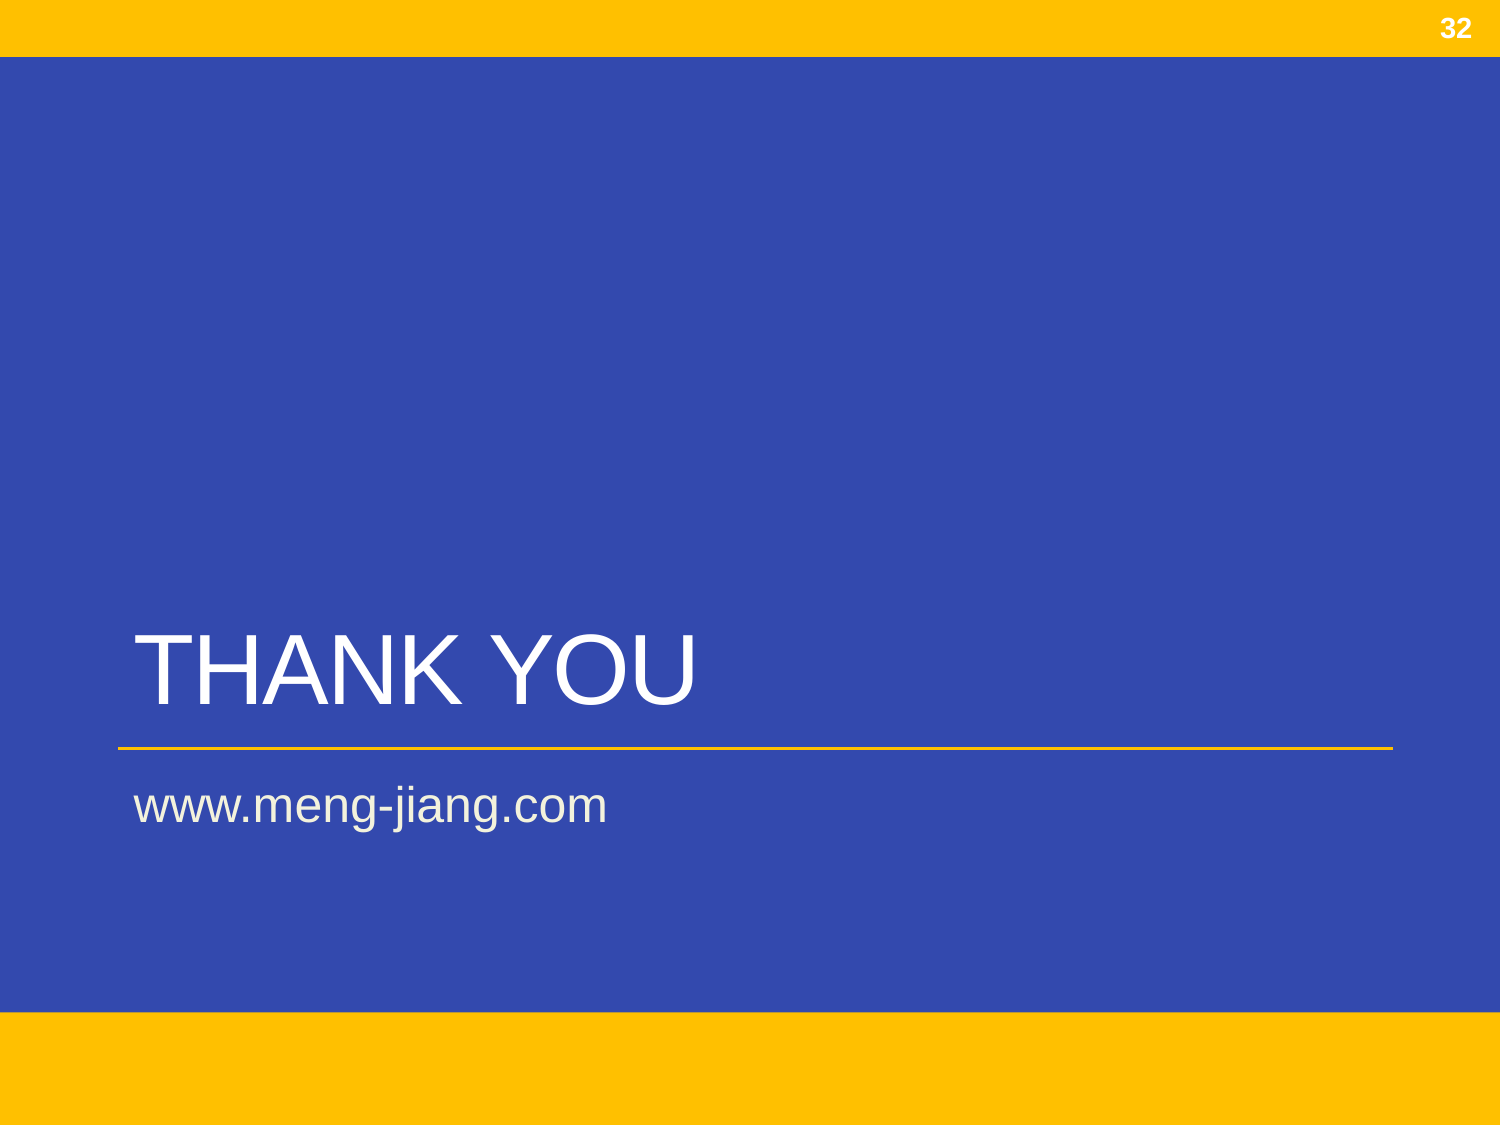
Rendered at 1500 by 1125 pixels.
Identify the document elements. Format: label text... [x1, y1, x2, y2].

slide_number 32 [1425, 0, 1500, 55]
title Thank you [118, 370, 1394, 732]
list www.meng-jiang.com [118, 765, 1394, 987]
